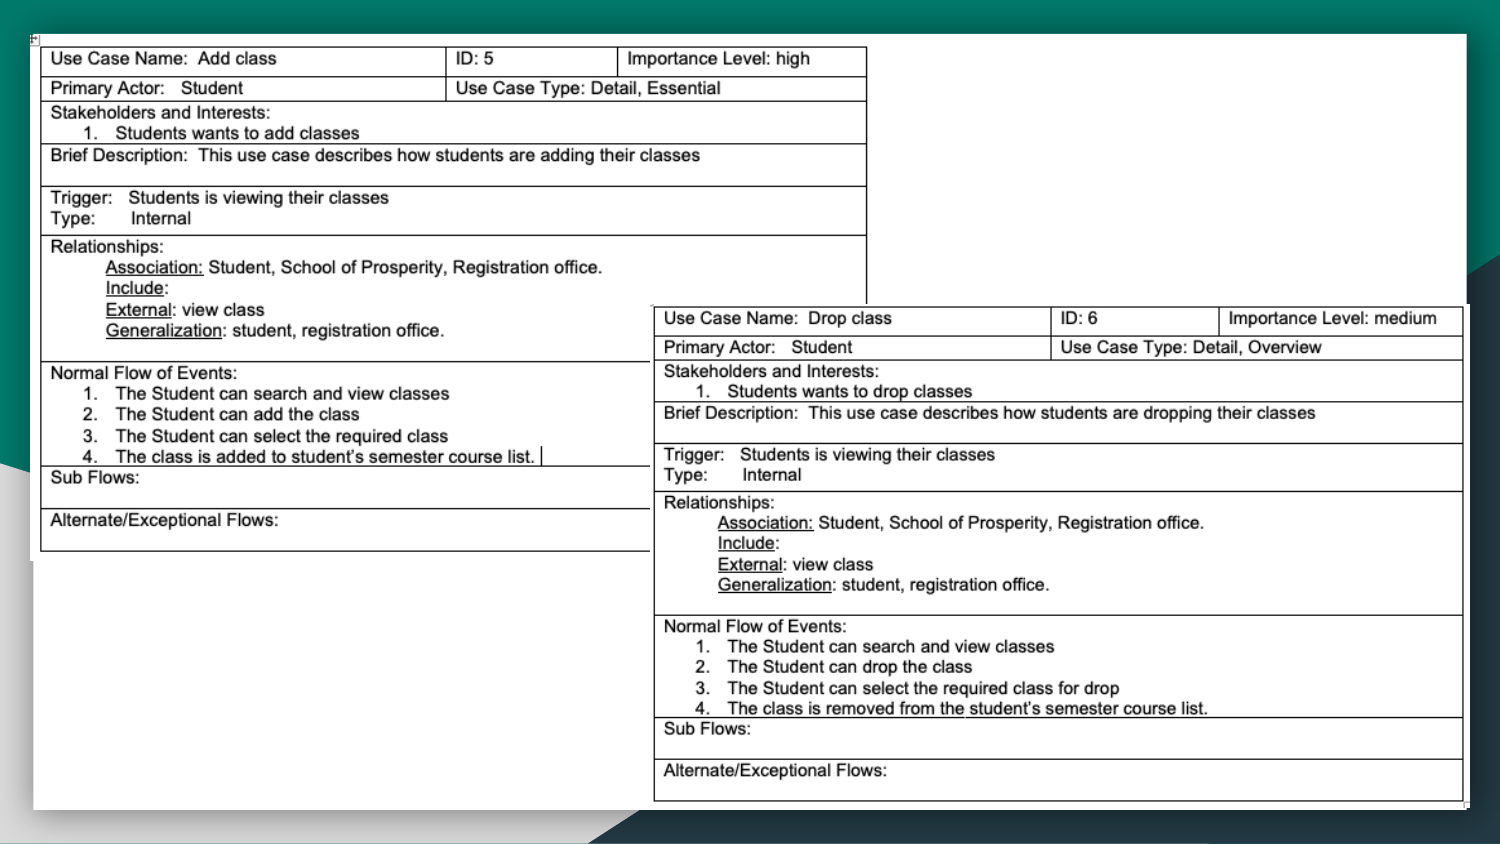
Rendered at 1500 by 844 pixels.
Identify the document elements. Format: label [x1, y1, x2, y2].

picture [30, 34, 1470, 808]
